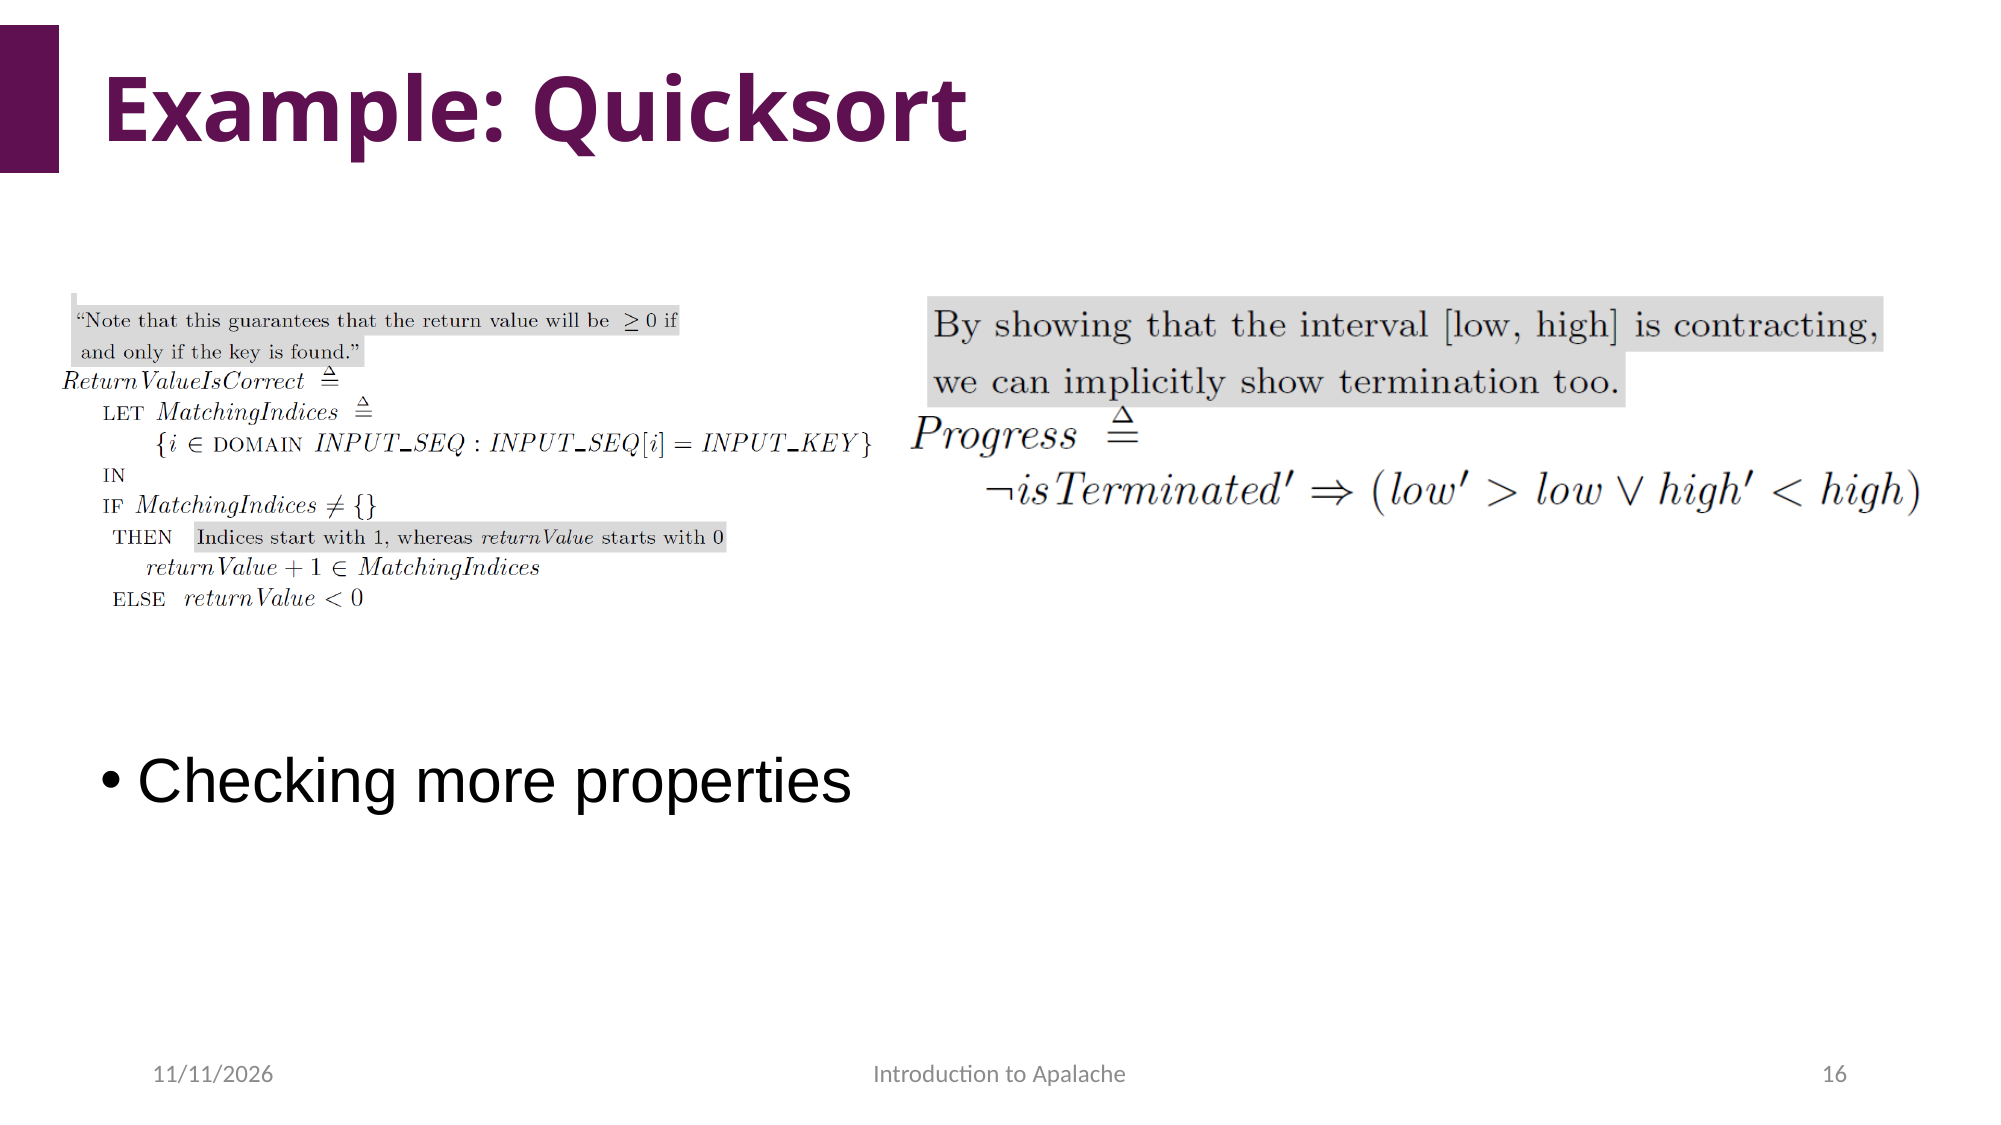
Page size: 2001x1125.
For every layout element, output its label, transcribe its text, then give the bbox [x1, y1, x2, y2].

slide_number 16 [1412, 1042, 1863, 1103]
title Example: Quicksort [86, 26, 1917, 169]
picture [49, 293, 886, 616]
picture [897, 282, 1951, 548]
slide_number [137, 1042, 588, 1103]
list Checking more properties [85, 741, 1917, 1014]
footer Introduction to Apalache [662, 1042, 1338, 1103]
